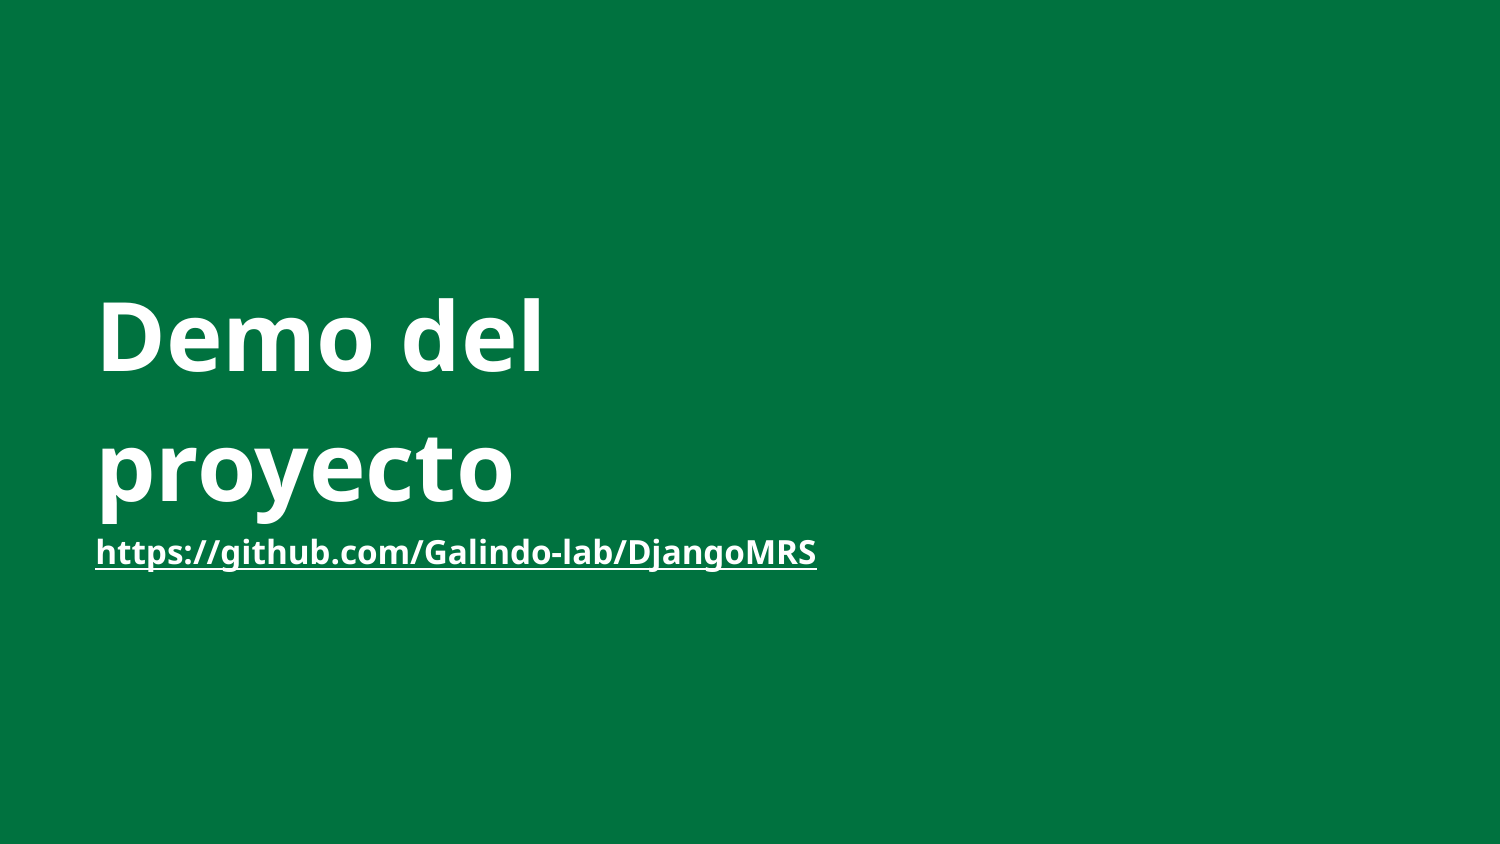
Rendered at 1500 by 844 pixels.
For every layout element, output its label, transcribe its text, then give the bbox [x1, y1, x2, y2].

title Demo del proyecto https://github.com/Galindo-lab/DjangoMRS [80, 86, 1000, 758]
